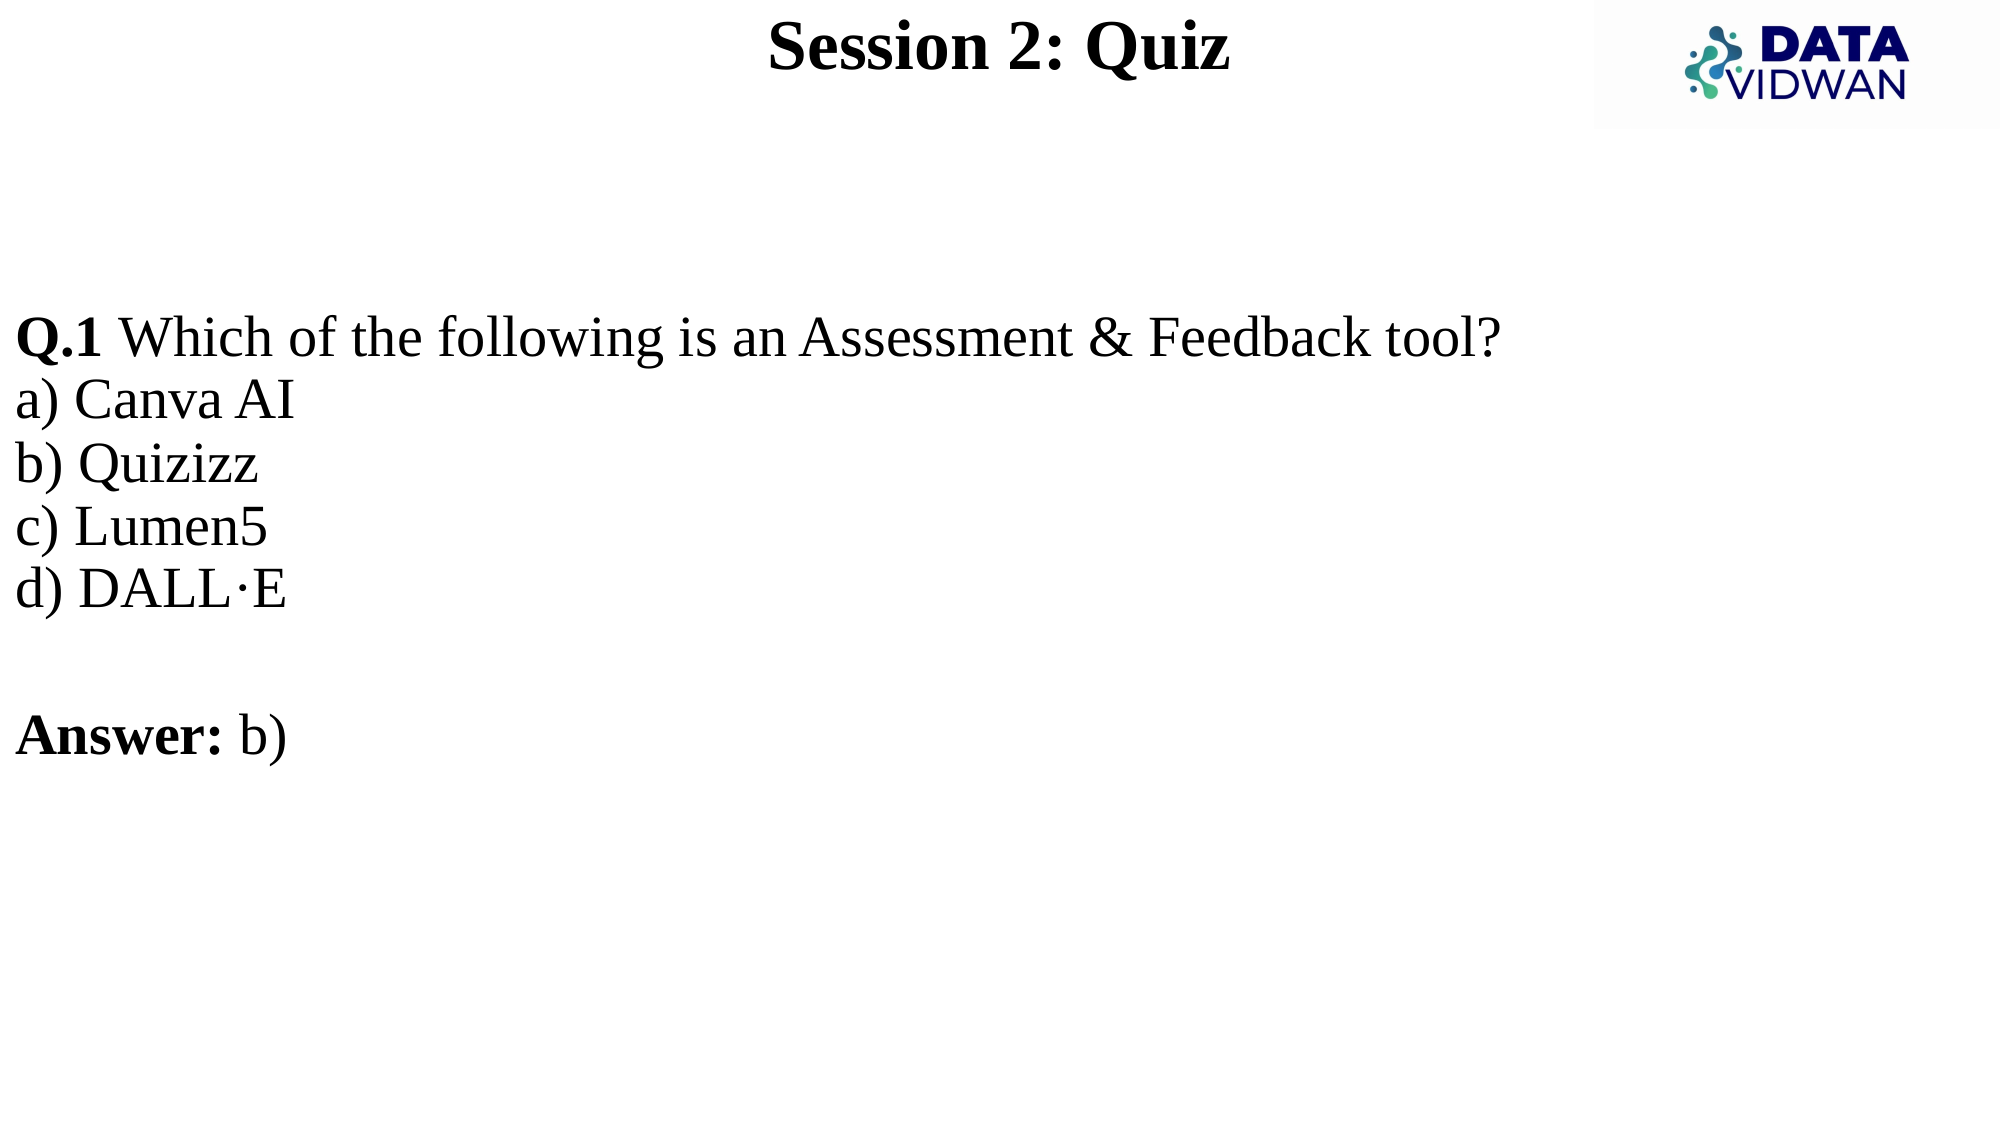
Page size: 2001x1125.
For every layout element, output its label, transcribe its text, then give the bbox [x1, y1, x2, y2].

title Session 2: Quiz [137, 0, 1863, 93]
list Q.1 Which of the following is an Assessment & Feedback tool? a) Canva AI b) Quizizz c) Lumen5 d) DALL·E Answer: b) [0, 123, 2000, 1125]
picture [1594, 0, 2000, 123]
